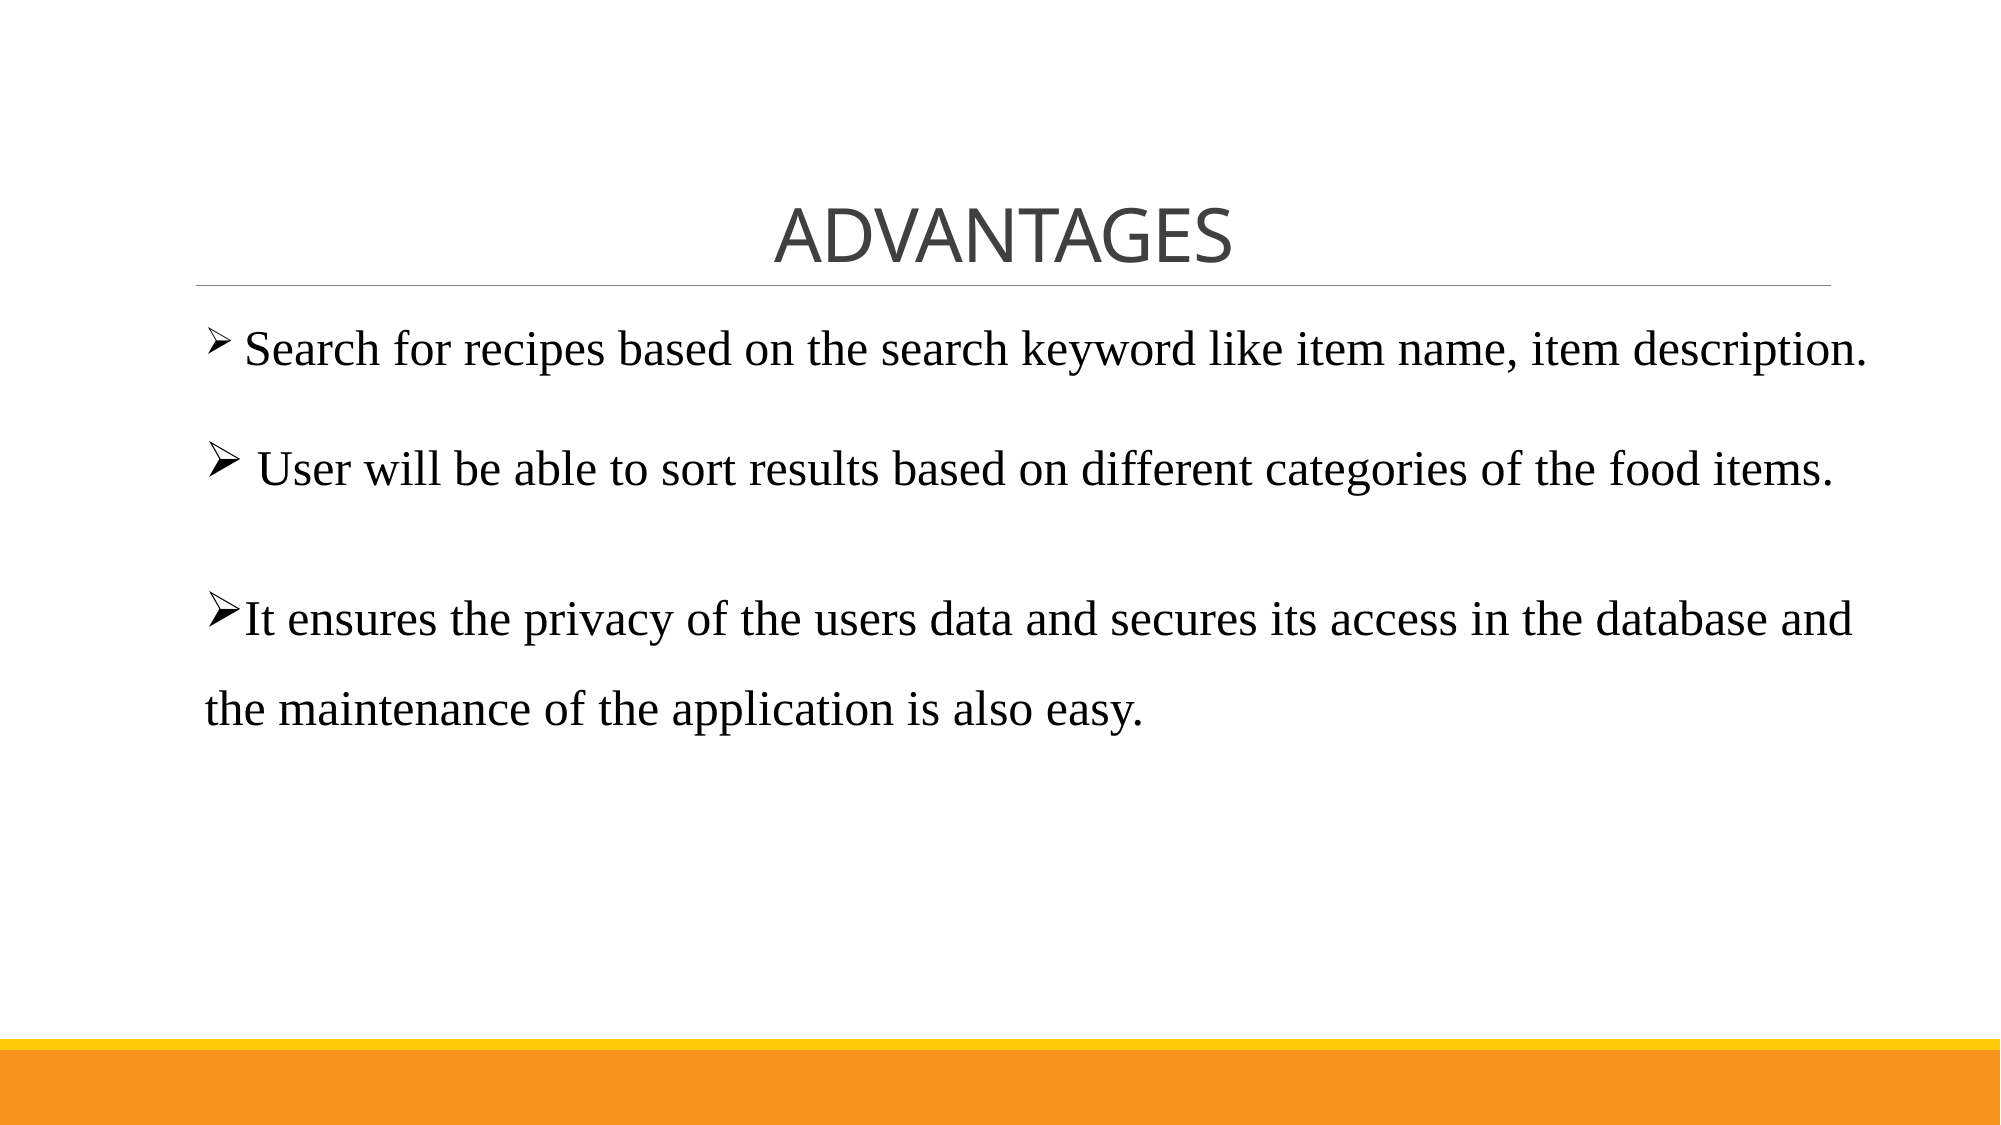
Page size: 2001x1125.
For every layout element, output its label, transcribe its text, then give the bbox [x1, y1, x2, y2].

text_box Search for recipes based on the search keyword like item name, item description. User will be able to sort results based on different categories of the food items. It ensures the privacy of the users data and secures its access in the database and the maintenance of the application is also easy. [189, 308, 1892, 811]
title ADVANTAGES [180, 47, 1830, 285]
